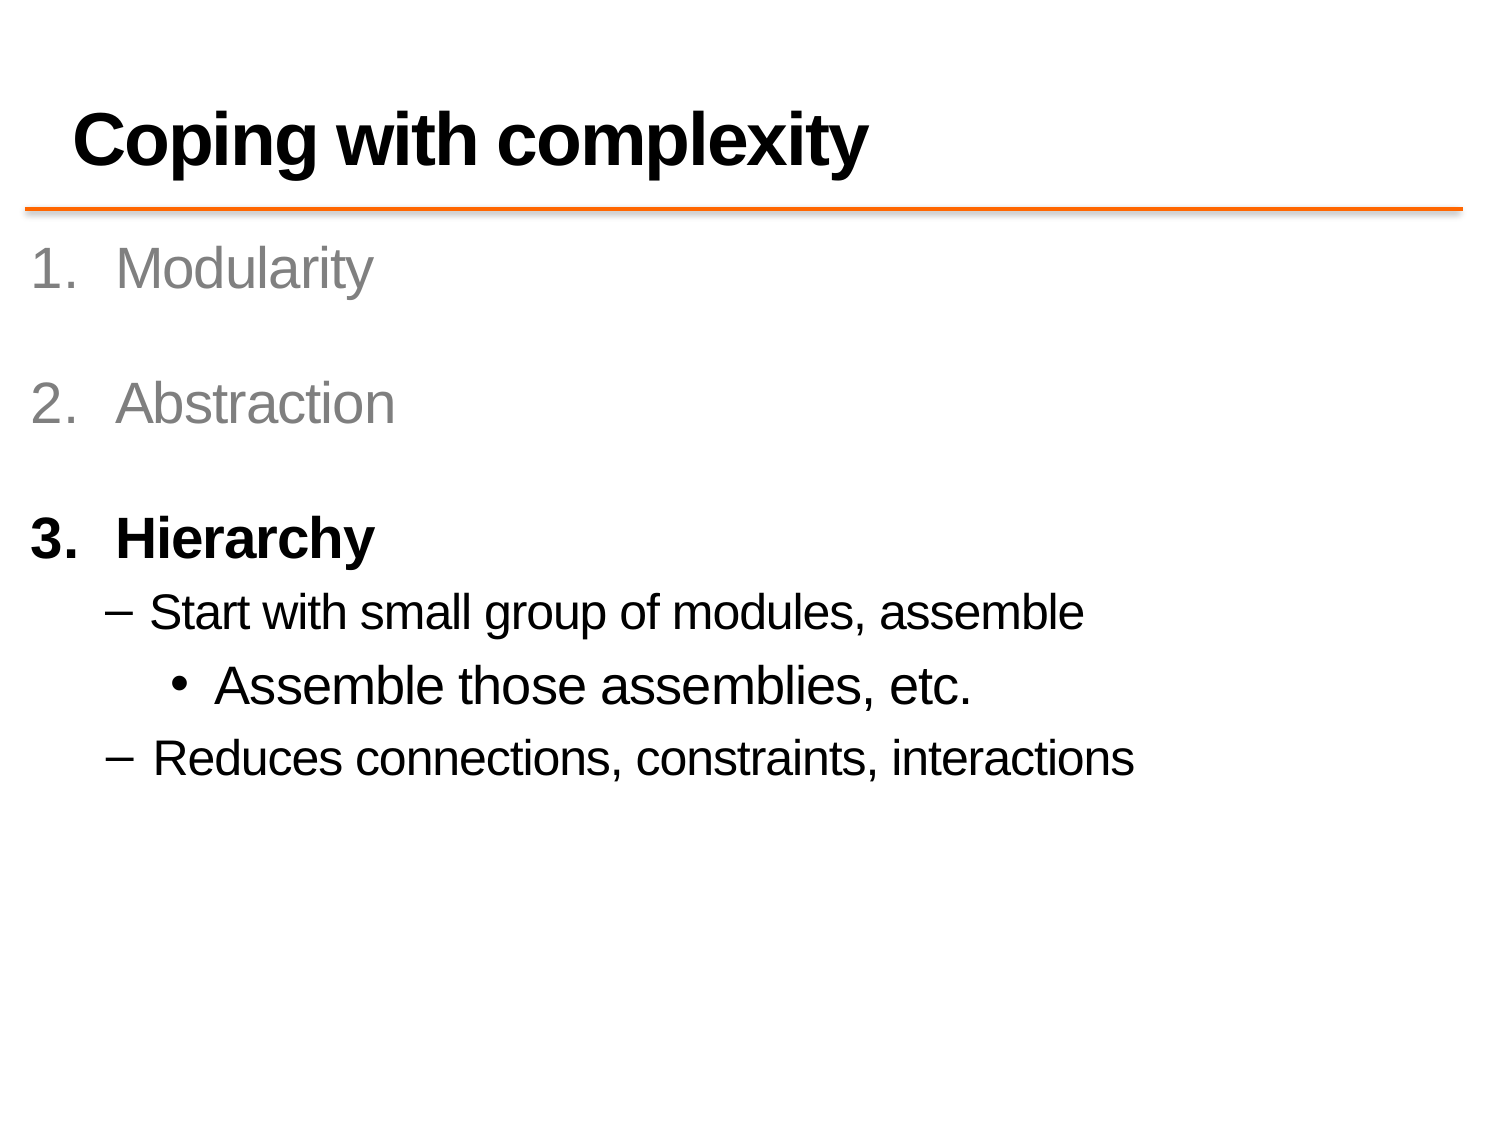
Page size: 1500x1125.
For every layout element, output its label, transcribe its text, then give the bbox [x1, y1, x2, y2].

list Modularity Abstraction Hierarchy Start with small group of modules, assemble Assemble those assemblies, etc. Reduces connections, constraints, interactions [24, 237, 1463, 1063]
title Coping with complexity [57, 12, 1463, 188]
